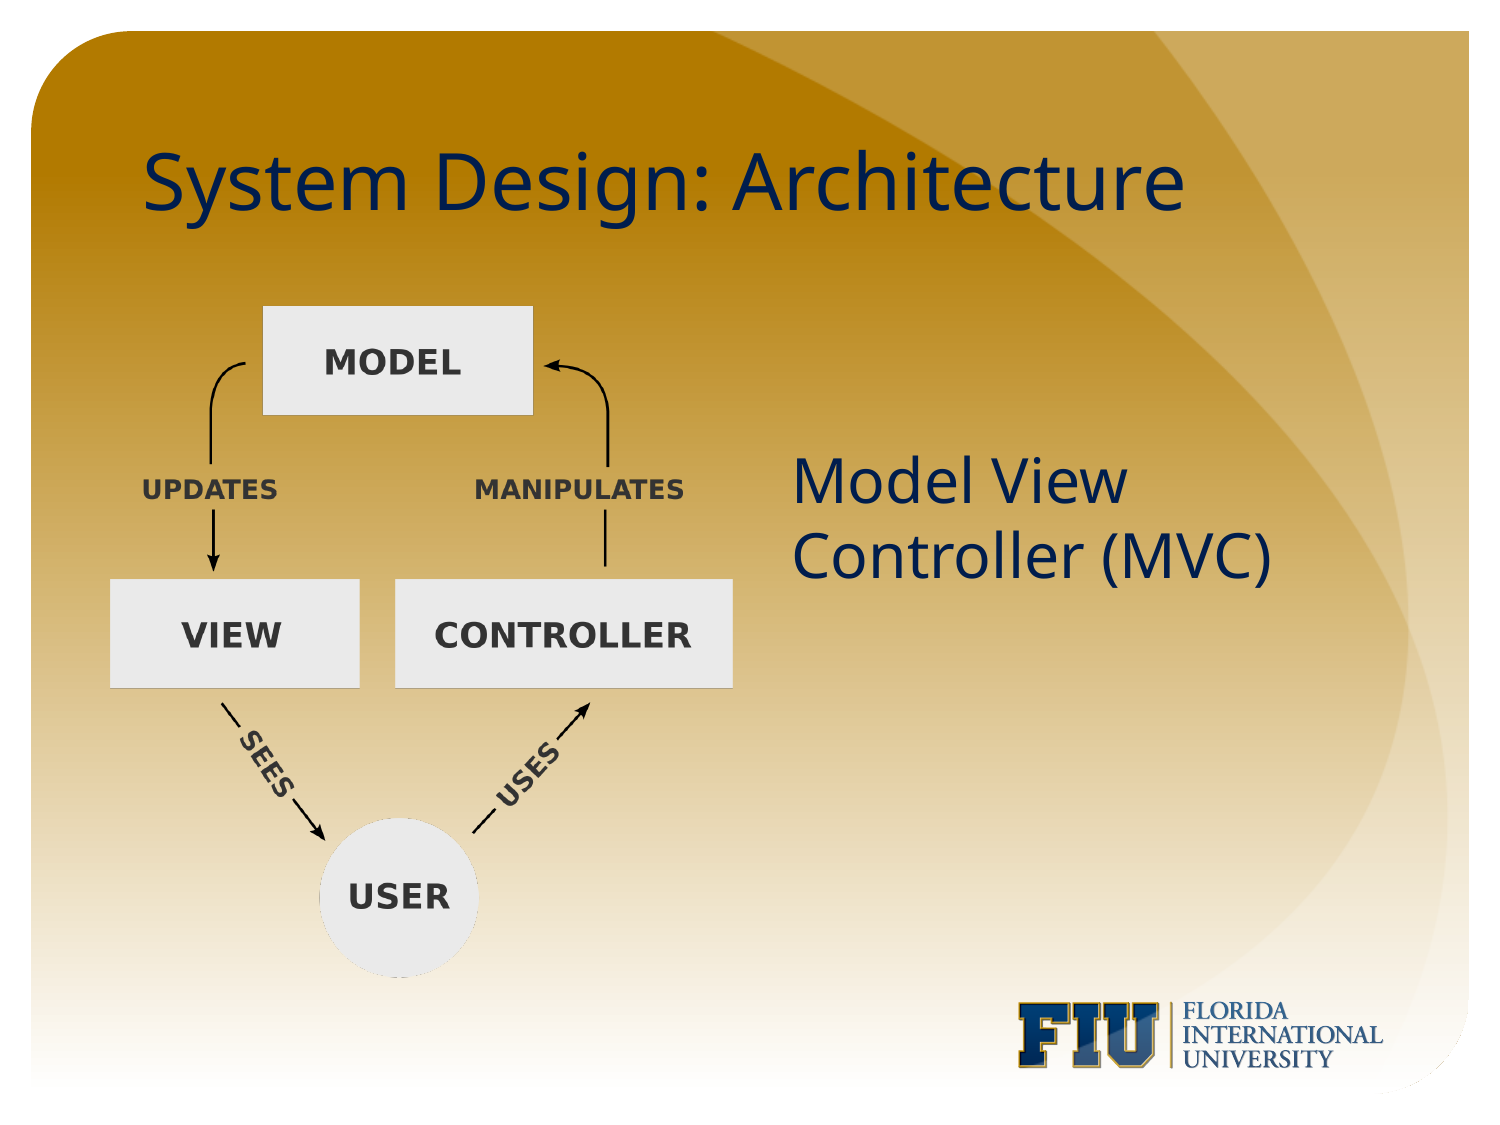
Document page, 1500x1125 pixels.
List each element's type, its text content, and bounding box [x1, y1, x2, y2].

list Model View Controller (MVC) [776, 433, 1418, 635]
title System Design: Architecture [127, 62, 1372, 234]
picture [24, 30, 1473, 1094]
